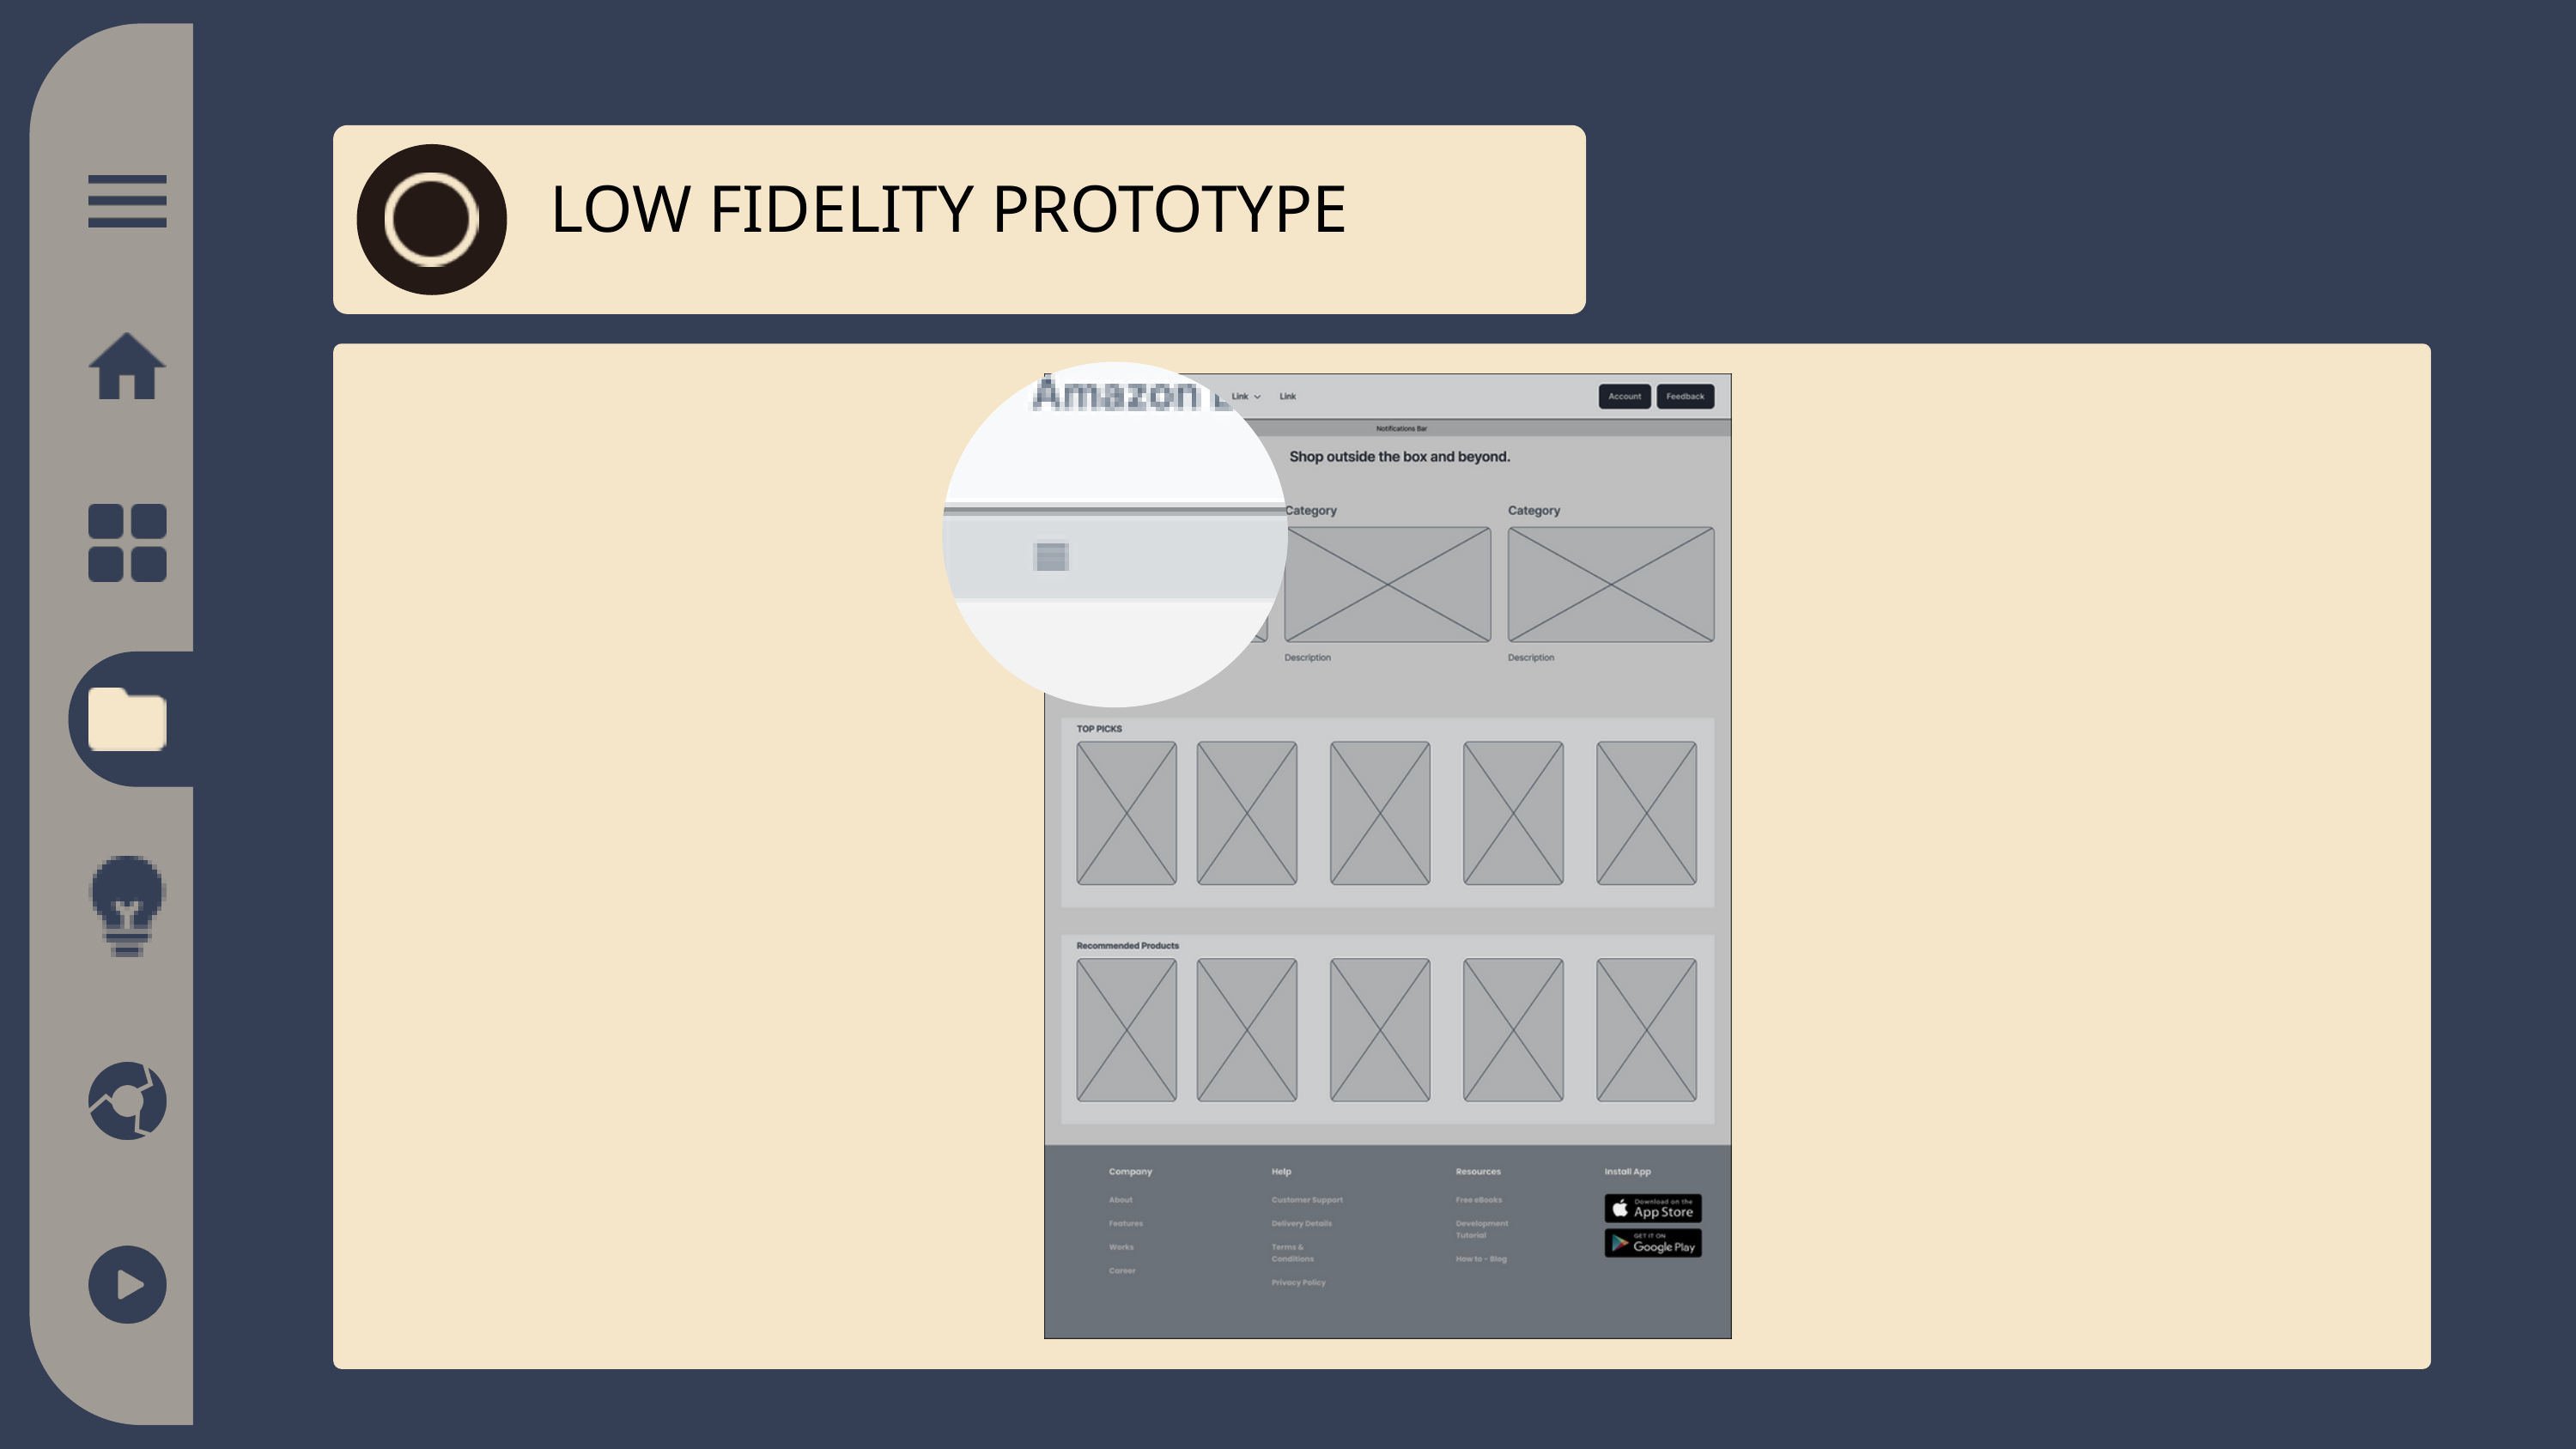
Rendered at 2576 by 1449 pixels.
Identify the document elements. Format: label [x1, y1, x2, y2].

picture [88, 332, 167, 399]
picture [88, 504, 167, 583]
text_box [332, 124, 1587, 315]
picture [88, 688, 167, 751]
text_box [29, 23, 186, 1426]
text_box [68, 651, 264, 787]
picture [88, 856, 167, 957]
picture [88, 174, 167, 227]
picture [1044, 373, 1732, 1340]
text_box [942, 361, 1289, 708]
picture [384, 172, 479, 267]
text_box [356, 143, 507, 295]
text_box [332, 343, 2432, 1370]
text_box [192, 0, 2576, 1449]
picture [88, 1062, 167, 1141]
picture [88, 1246, 167, 1324]
